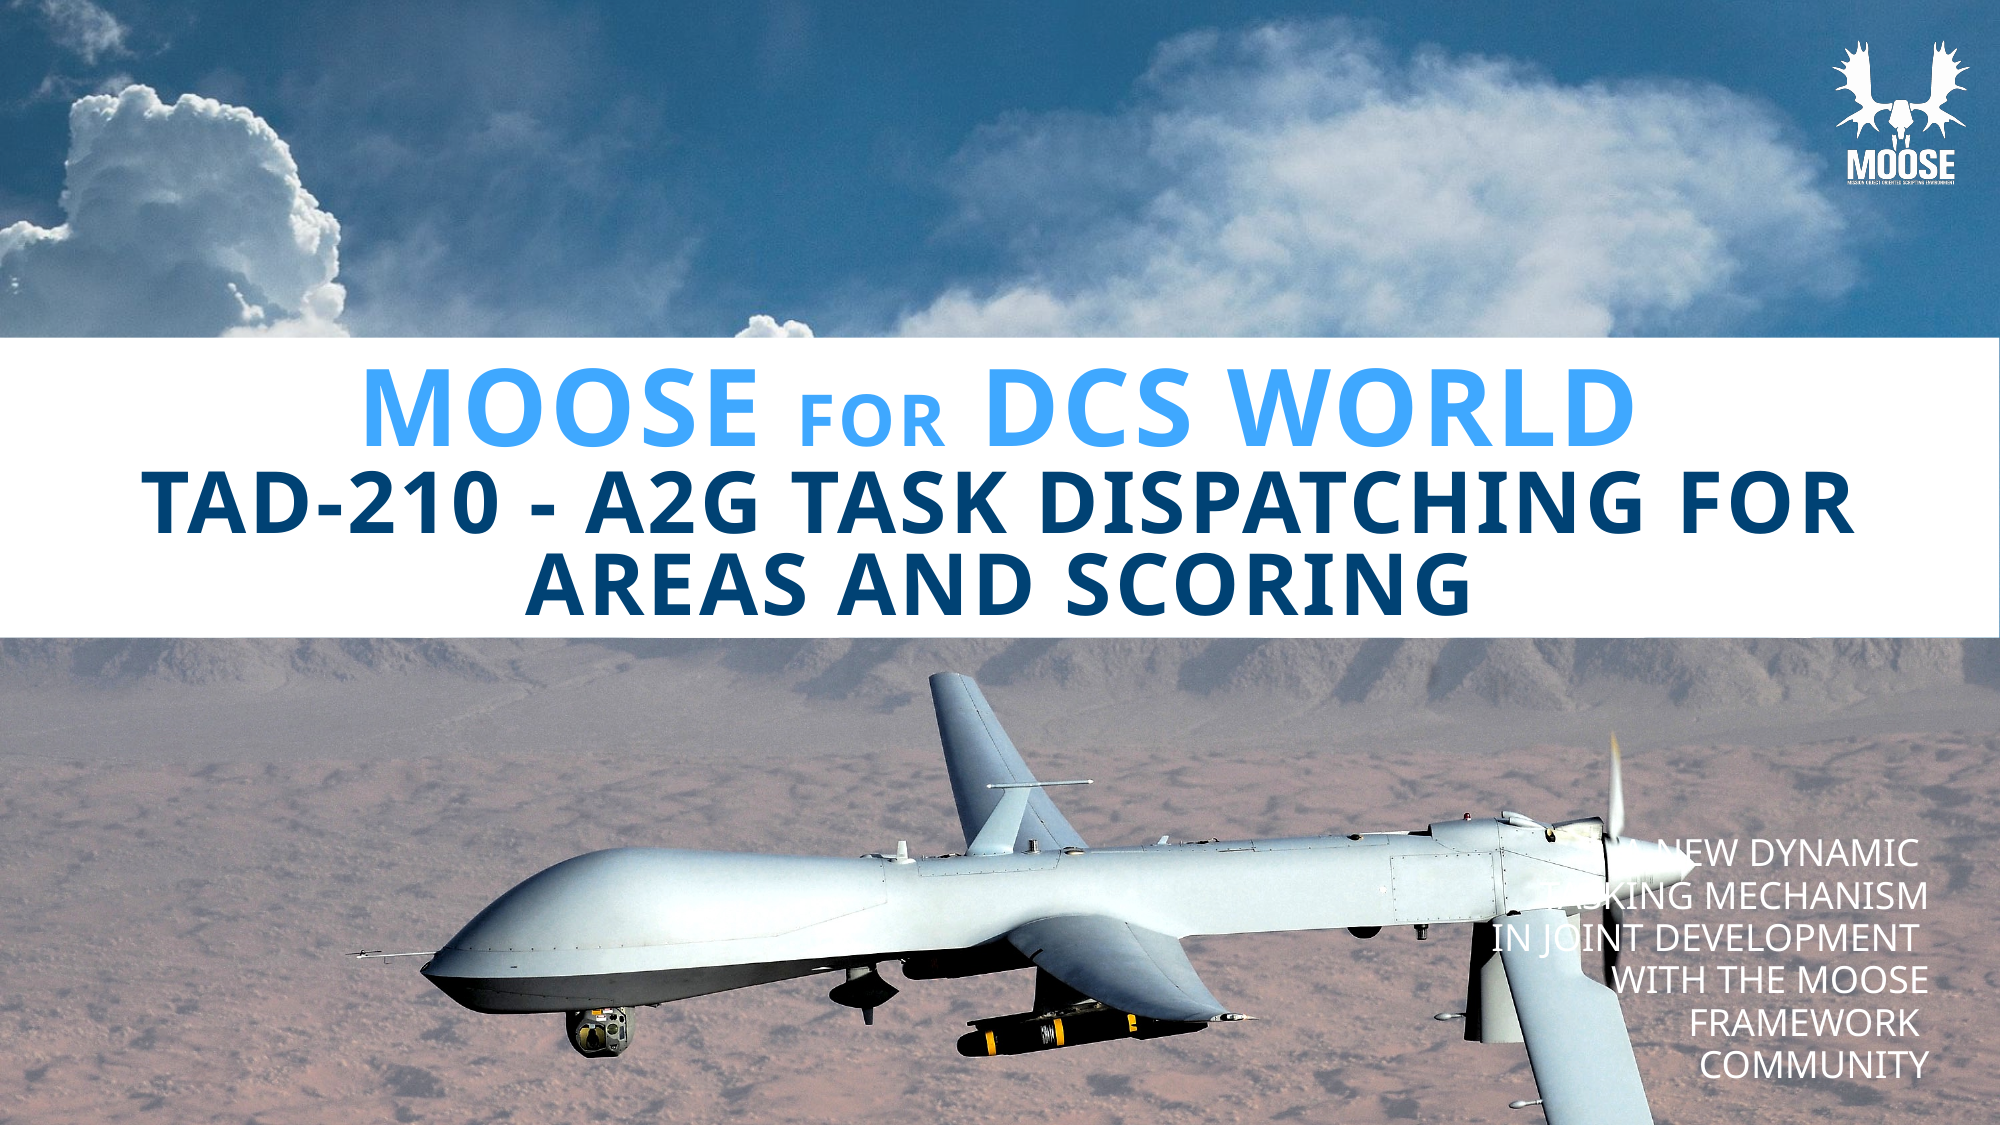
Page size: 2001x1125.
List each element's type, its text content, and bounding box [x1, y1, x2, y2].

picture [1826, 30, 1976, 196]
picture [0, 638, 2000, 1125]
subtitle a new dynamic tasking mechanism in joint development with the moose framework community [249, 680, 1945, 1094]
title moose for dcs world TAD-210 - A2G Task Dispatching for AREAS and SCORING [60, 355, 1942, 641]
